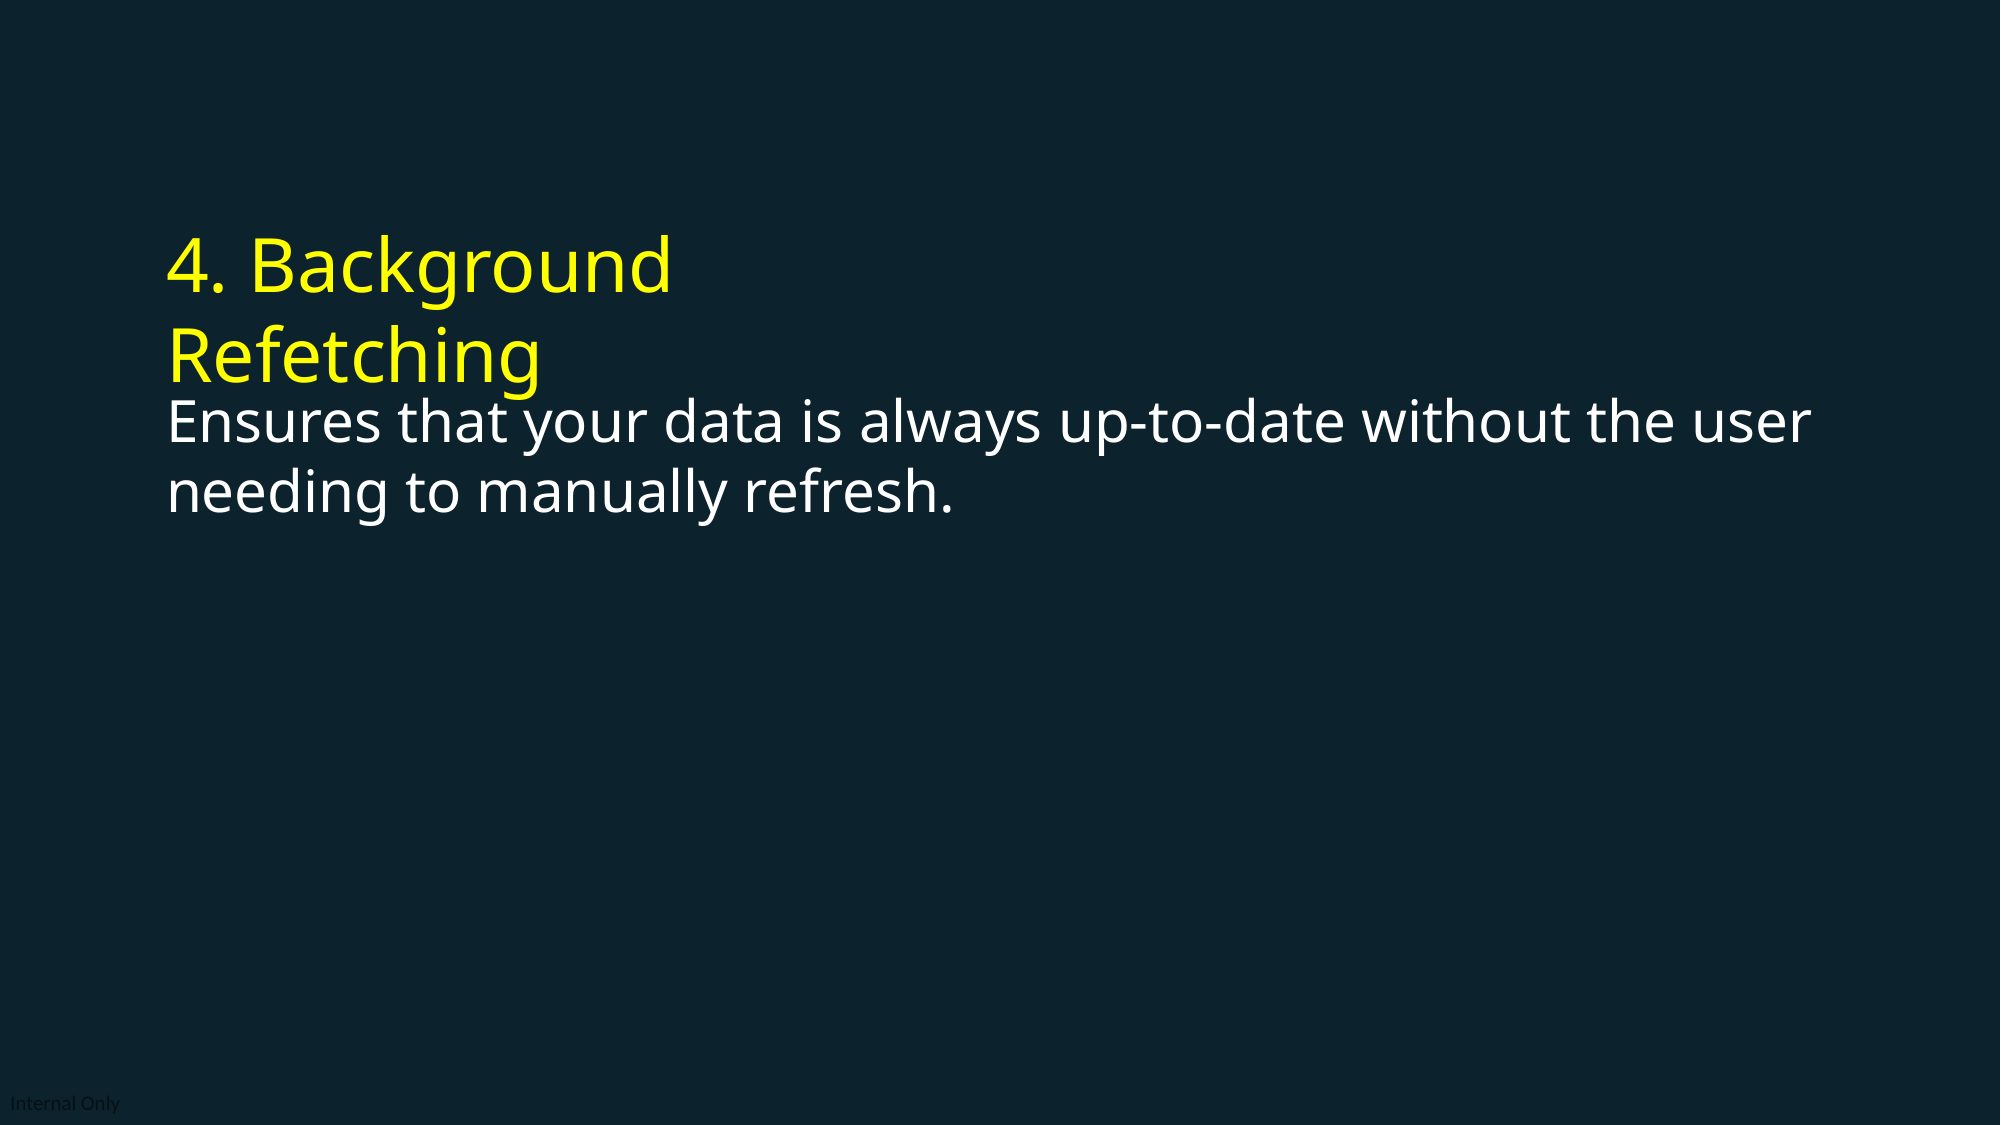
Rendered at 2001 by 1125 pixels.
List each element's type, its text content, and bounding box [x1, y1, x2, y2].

text_box 4. Background Refetching [151, 210, 1048, 376]
text_box Ensures that your data is always up-to-date without the user needing to manually refresh. [151, 376, 1830, 532]
